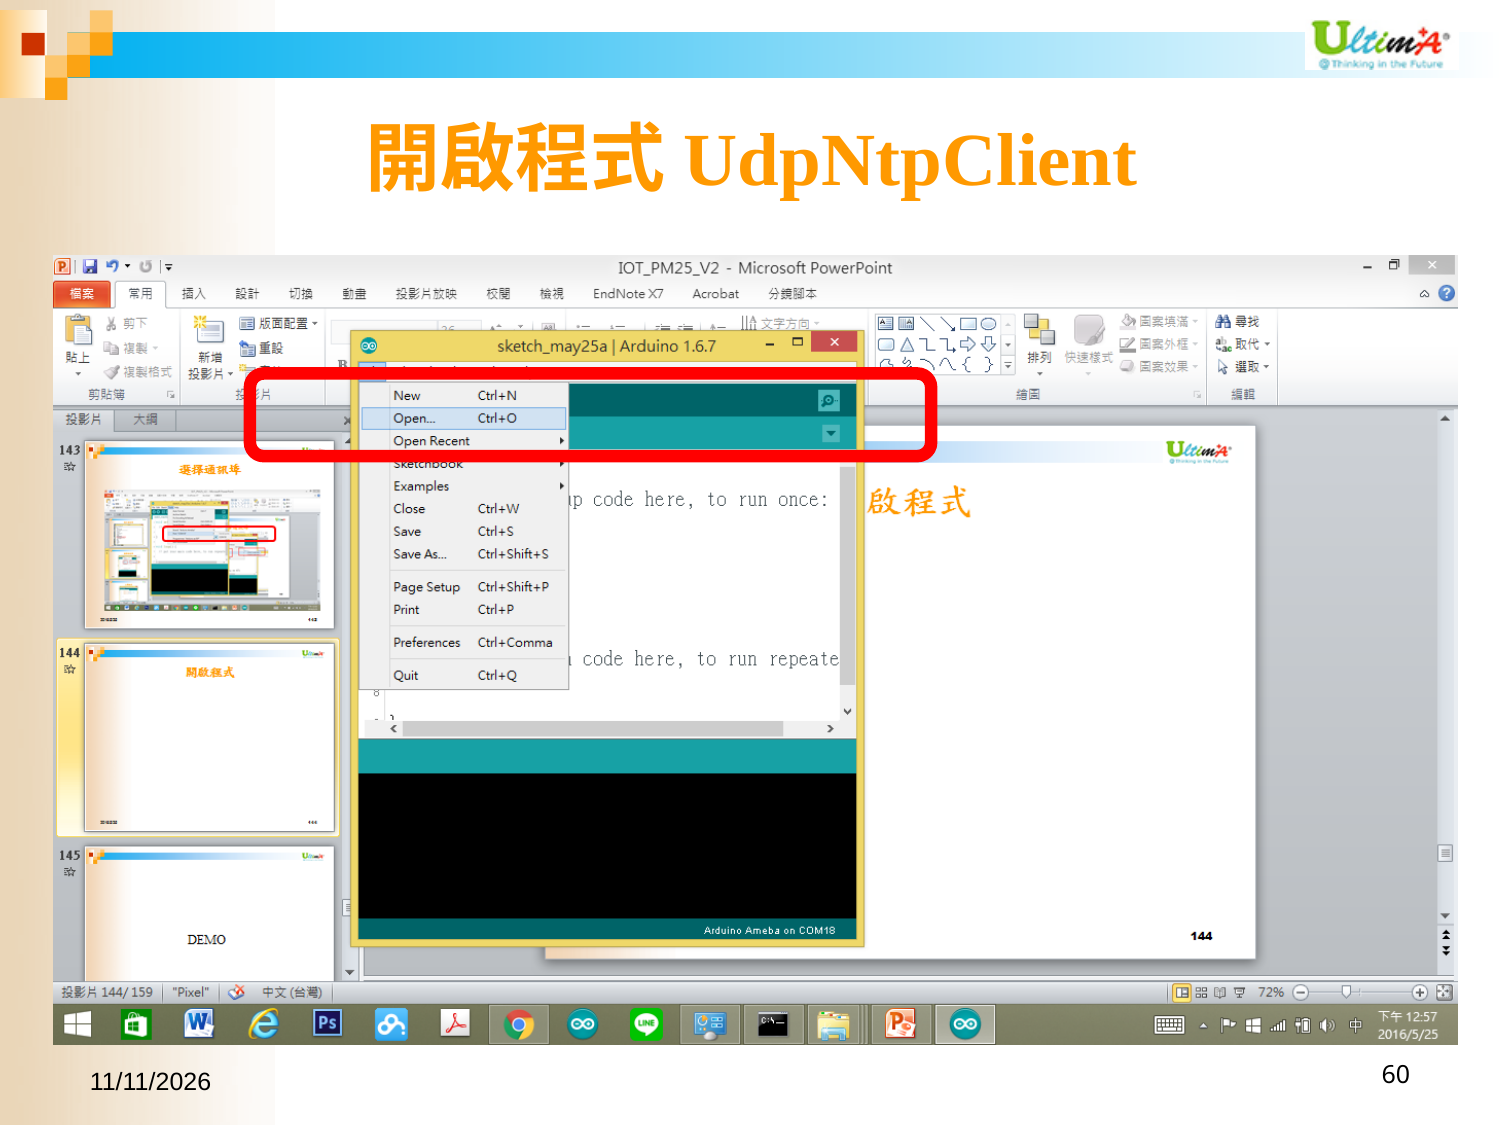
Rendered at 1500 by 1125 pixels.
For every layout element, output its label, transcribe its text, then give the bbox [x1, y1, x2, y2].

picture [1305, 19, 1459, 70]
title 開啟程式UdpNtpClient [76, 42, 1427, 253]
text_box 2017/3/30 [75, 1053, 425, 1103]
picture [52, 255, 1458, 1045]
text_box 60 [1074, 1053, 1425, 1100]
